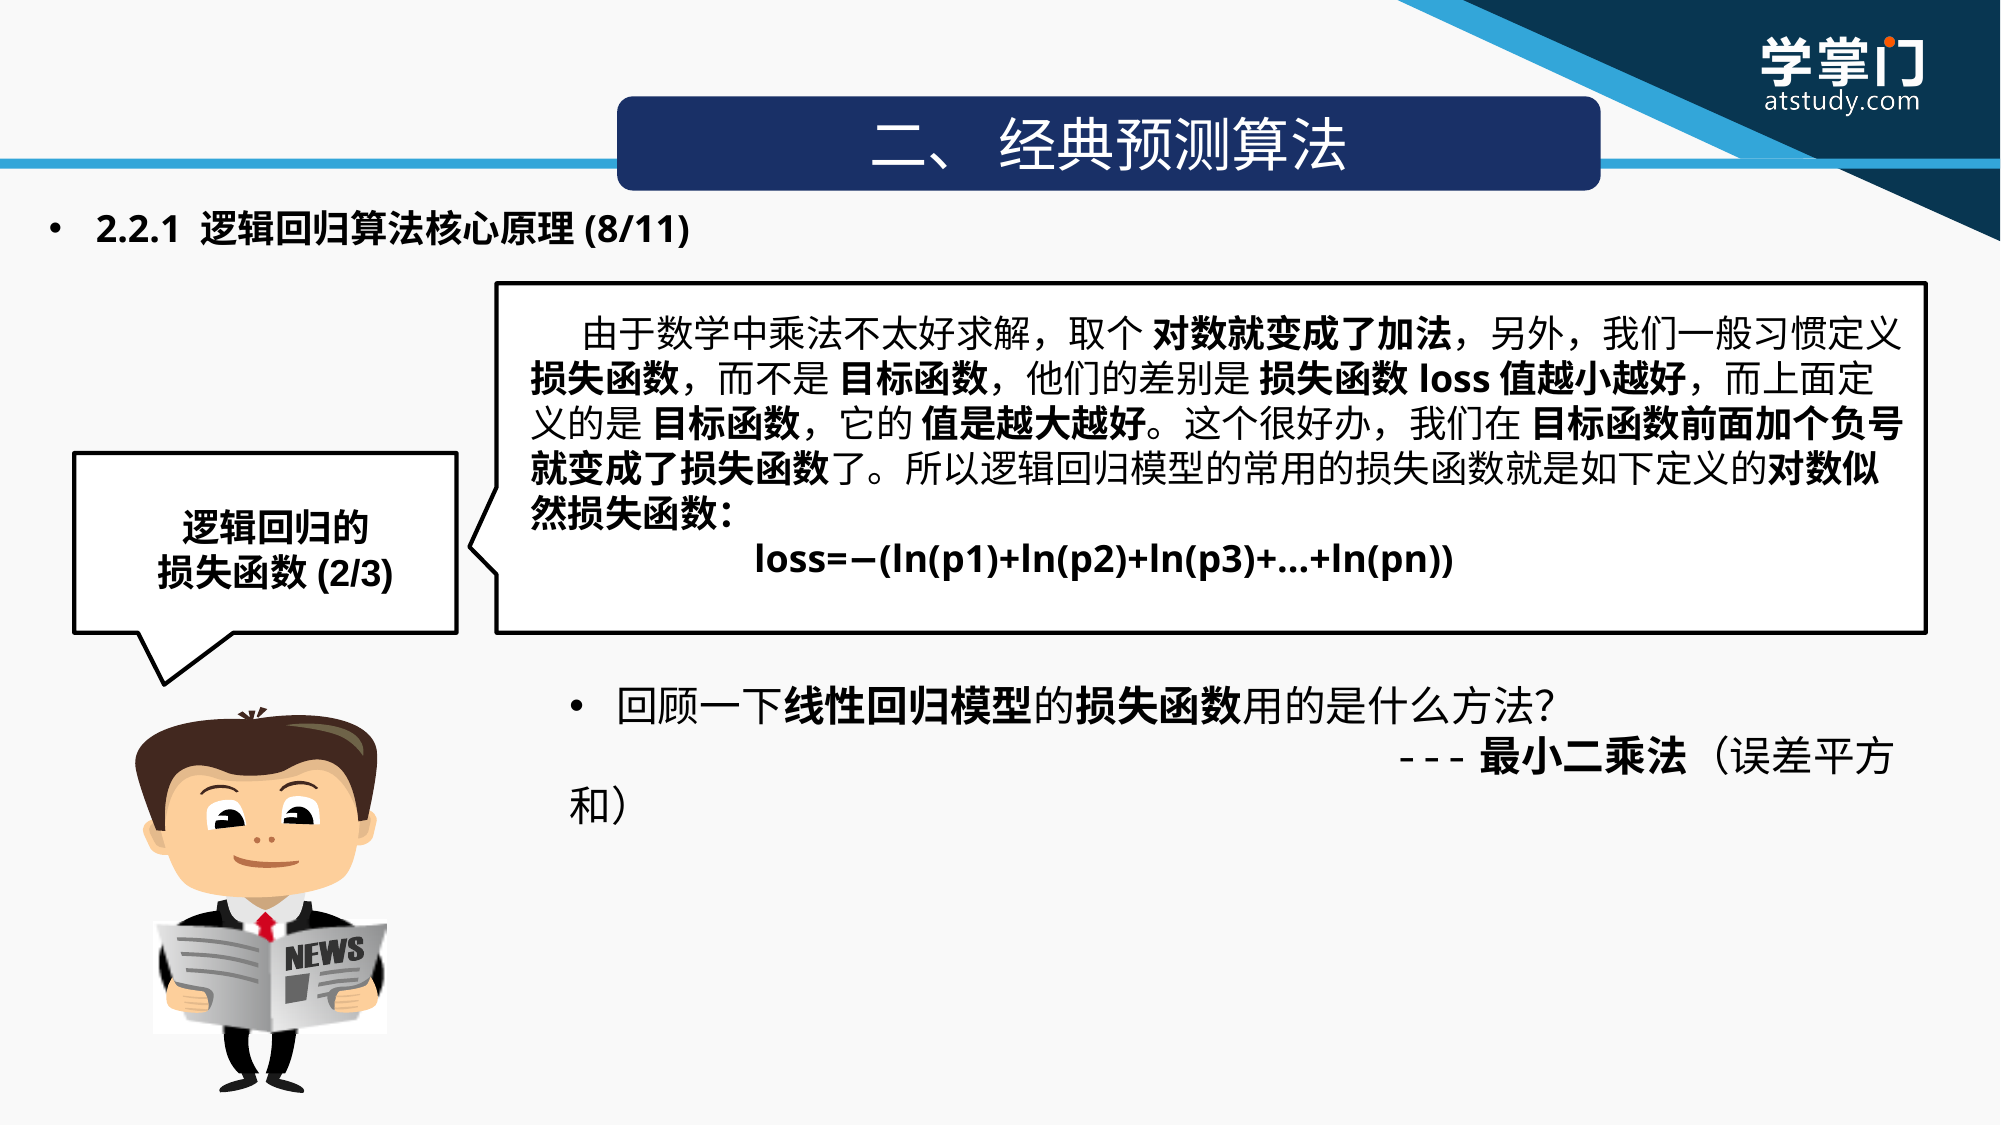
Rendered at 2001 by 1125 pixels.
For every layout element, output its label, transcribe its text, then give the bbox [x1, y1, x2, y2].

text_box 逻辑回归的 损失函数(2/3) [121, 496, 430, 602]
text_box 回顾一下线性回归模型的损失函数用的是什么方法？ ---最小二乘法（误差平方和） [554, 672, 1926, 838]
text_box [130, 706, 400, 1094]
text_box 二、 经典预测算法 [615, 94, 1603, 193]
picture [1745, 17, 1938, 126]
text_box 2.2.1 逻辑回归算法核心原理(8/11) [34, 197, 705, 258]
text_box 由于数学中乘法不太好求解，取个 对数就变成了加法，另外，我们一般习惯定义损失函数，而不是 目标函数，他们的差别是 损失函数loss值越小越好，而上面定义的是 目标函数，它的 值是越大越好。这个很好办，我们在 目标函数前面加个负号就变成了损失函数了。所以逻辑回归模型的常用的损失函数就是如下定义的对数似然损失函数： loss=−(ln(p1)+ln(p2)+ln(p3)+...+ln(pn)) [515, 302, 1926, 638]
text_box [72, 450, 459, 687]
text_box [467, 281, 1928, 635]
